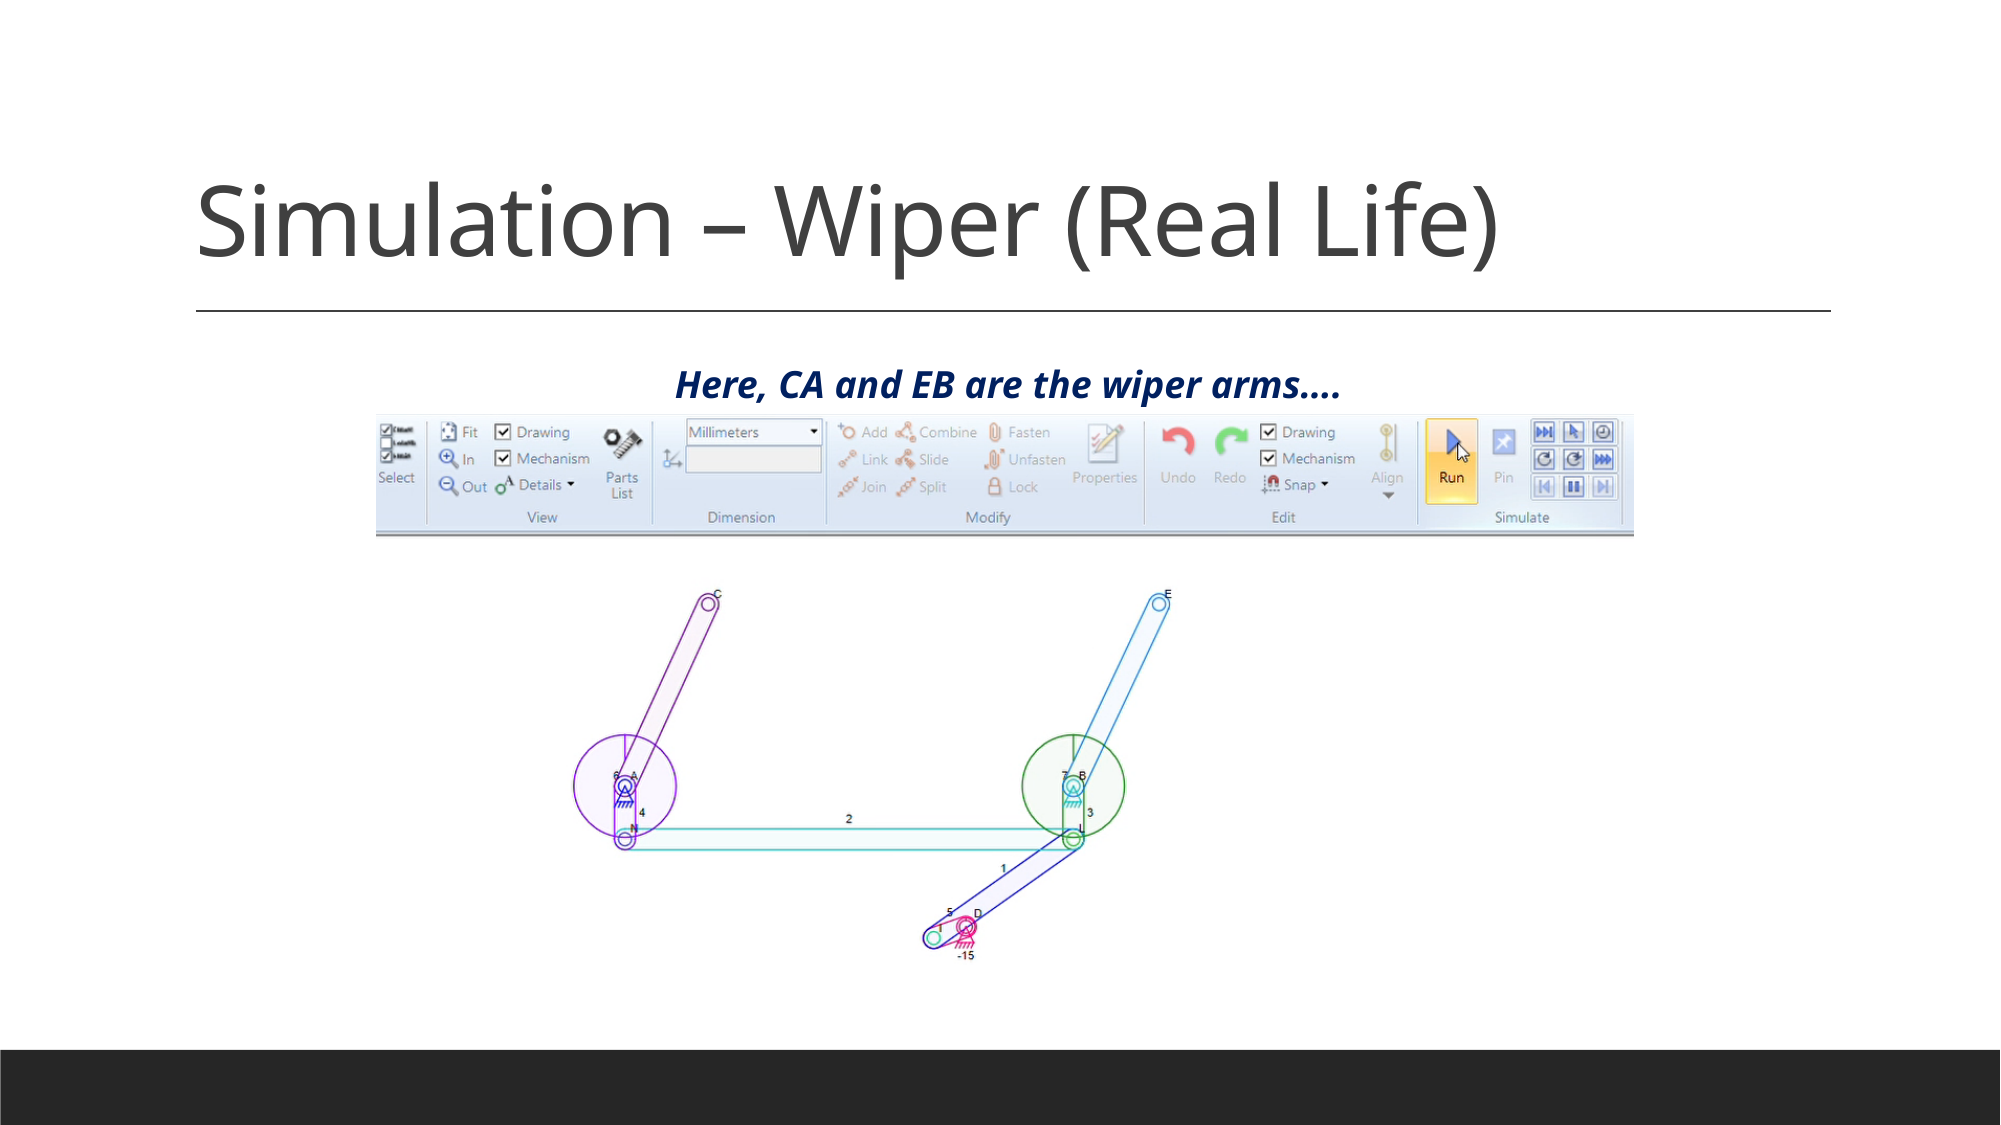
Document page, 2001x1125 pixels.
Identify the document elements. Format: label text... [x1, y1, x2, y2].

title Simulation – Wiper (Real Life) [180, 47, 1830, 285]
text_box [375, 413, 1635, 1021]
text_box Here, CA and EB are the wiper arms…. [660, 353, 1359, 410]
